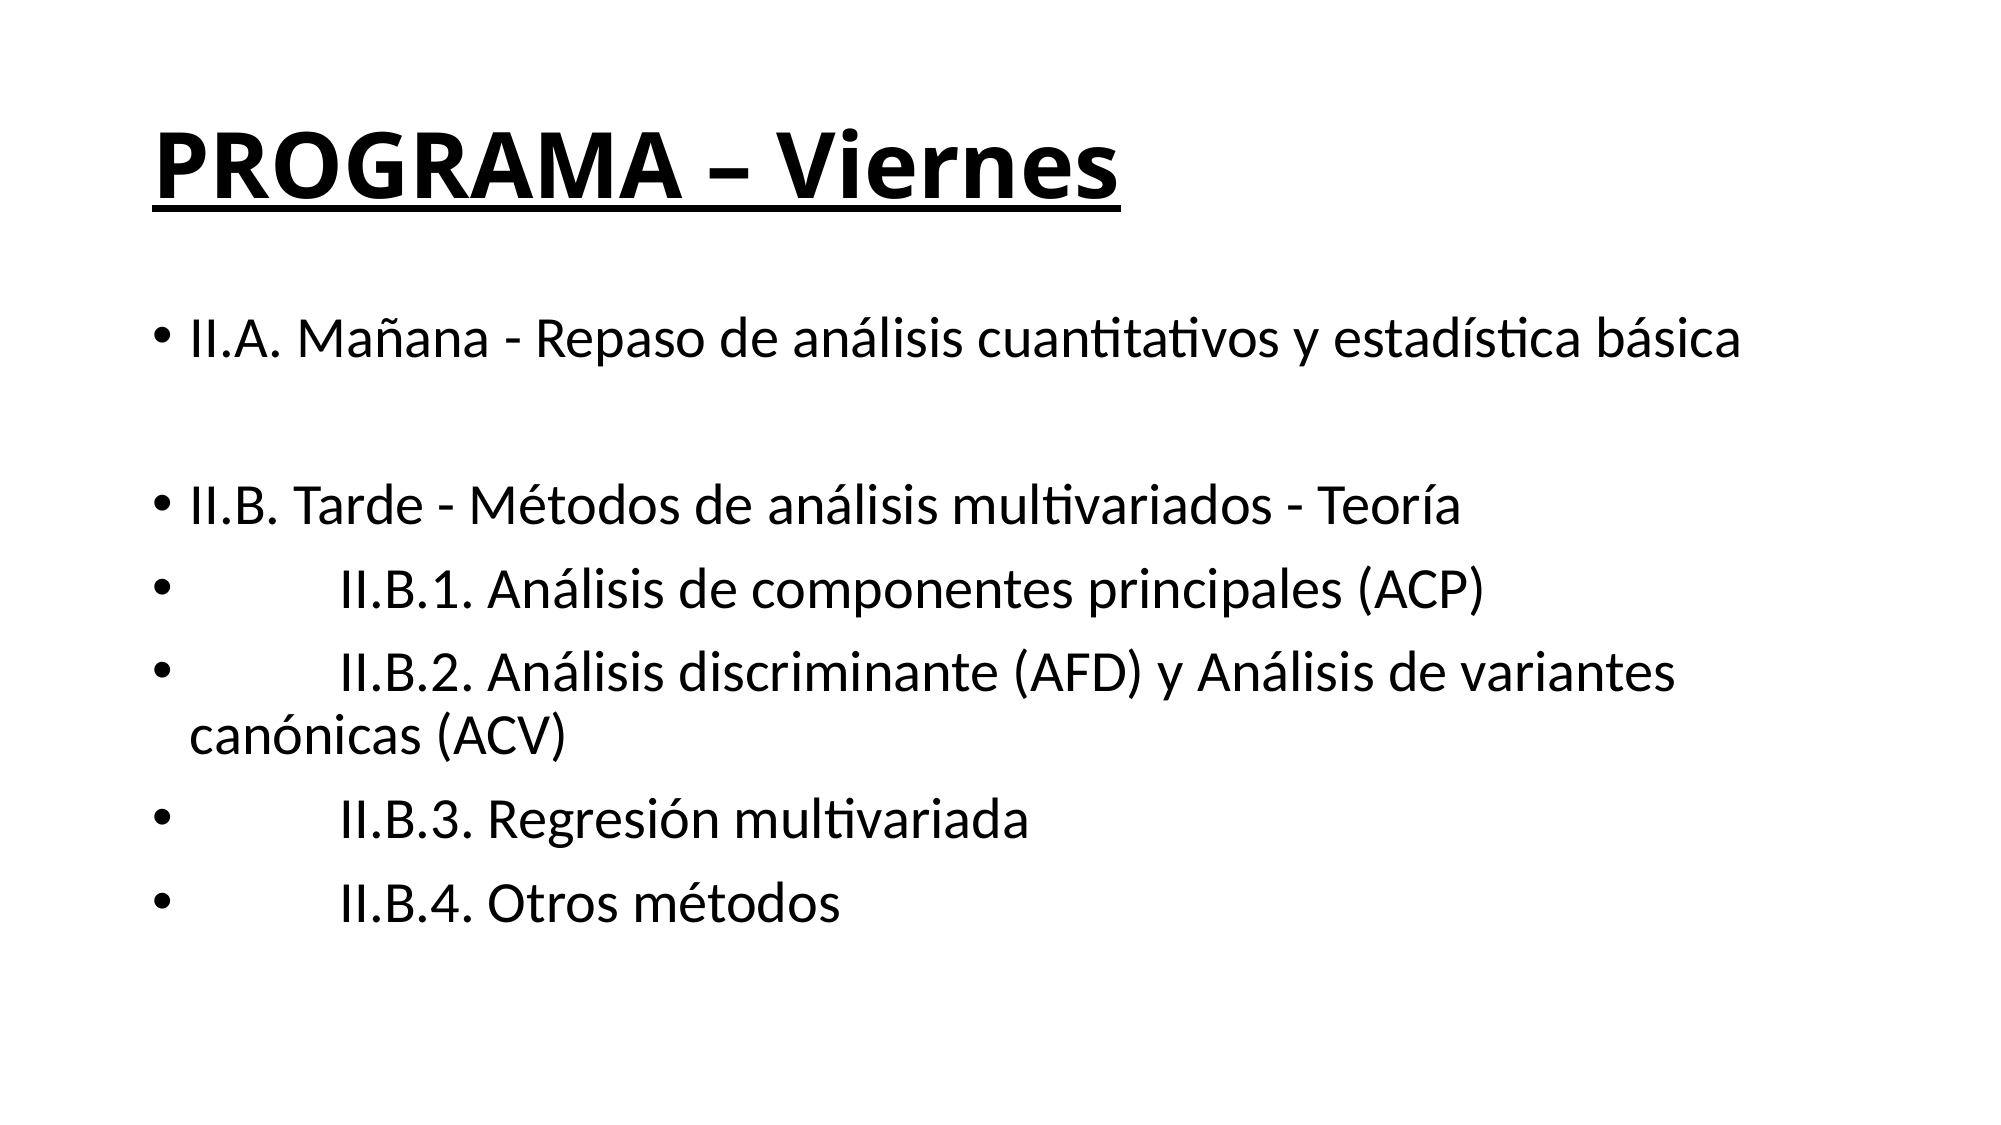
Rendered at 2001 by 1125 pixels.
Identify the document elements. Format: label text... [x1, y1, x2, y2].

list II.A. Mañana - Repaso de análisis cuantitativos y estadística básica II.B. Tarde - Métodos de análisis multivariados - Teoría II.B.1. Análisis de componentes principales (ACP) II.B.2. Análisis discriminante (AFD) y Análisis de variantes canónicas (ACV) II.B.3. Regresión multivariada II.B.4. Otros métodos [137, 299, 1863, 1014]
title PROGRAMA – Viernes [137, 59, 1863, 278]
